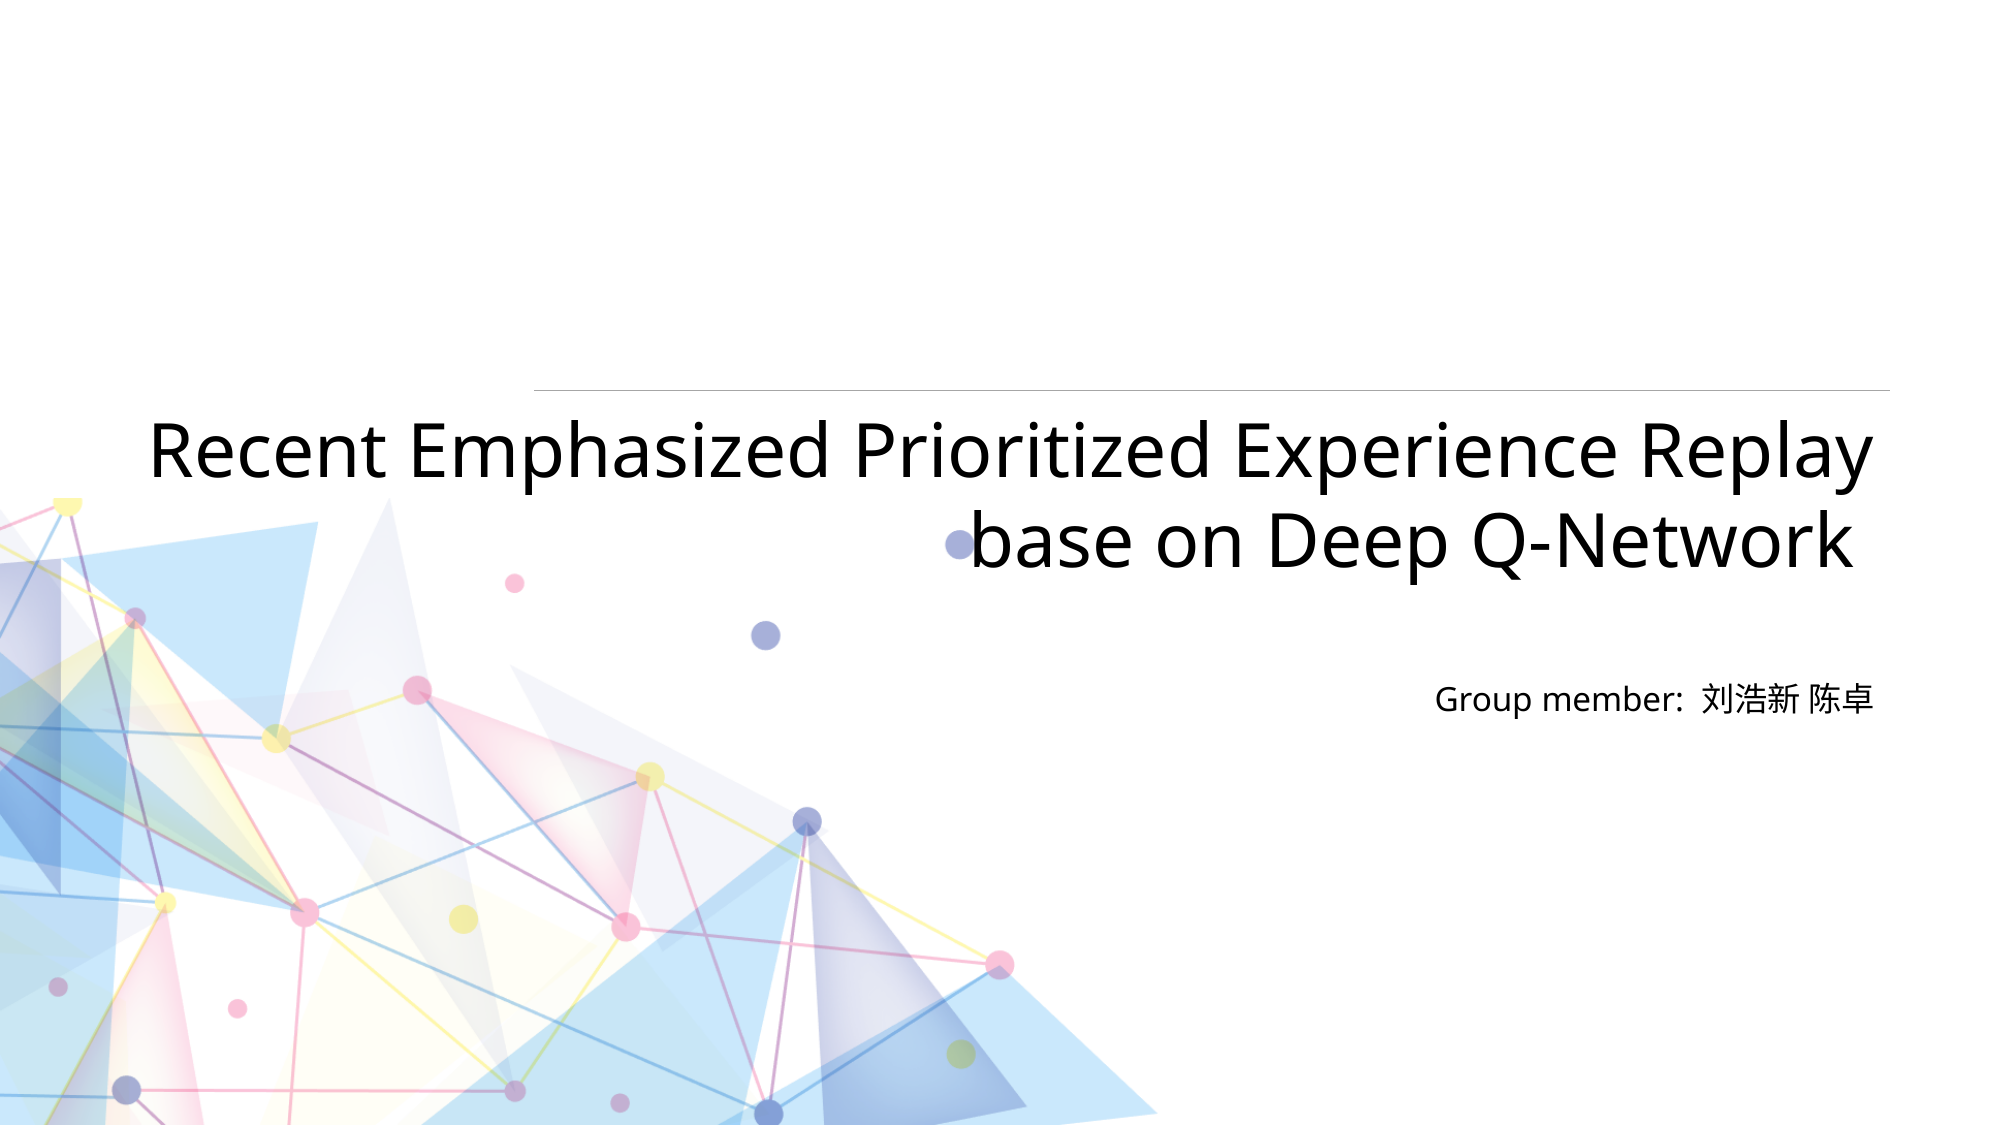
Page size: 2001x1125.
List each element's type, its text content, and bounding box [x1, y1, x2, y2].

picture [0, 498, 1301, 1125]
subtitle Group member: 刘浩新 陈卓 [109, 661, 1890, 740]
title Recent Emphasized Prioritized Experience Replay base on Deep Q-Network [109, 374, 1890, 612]
